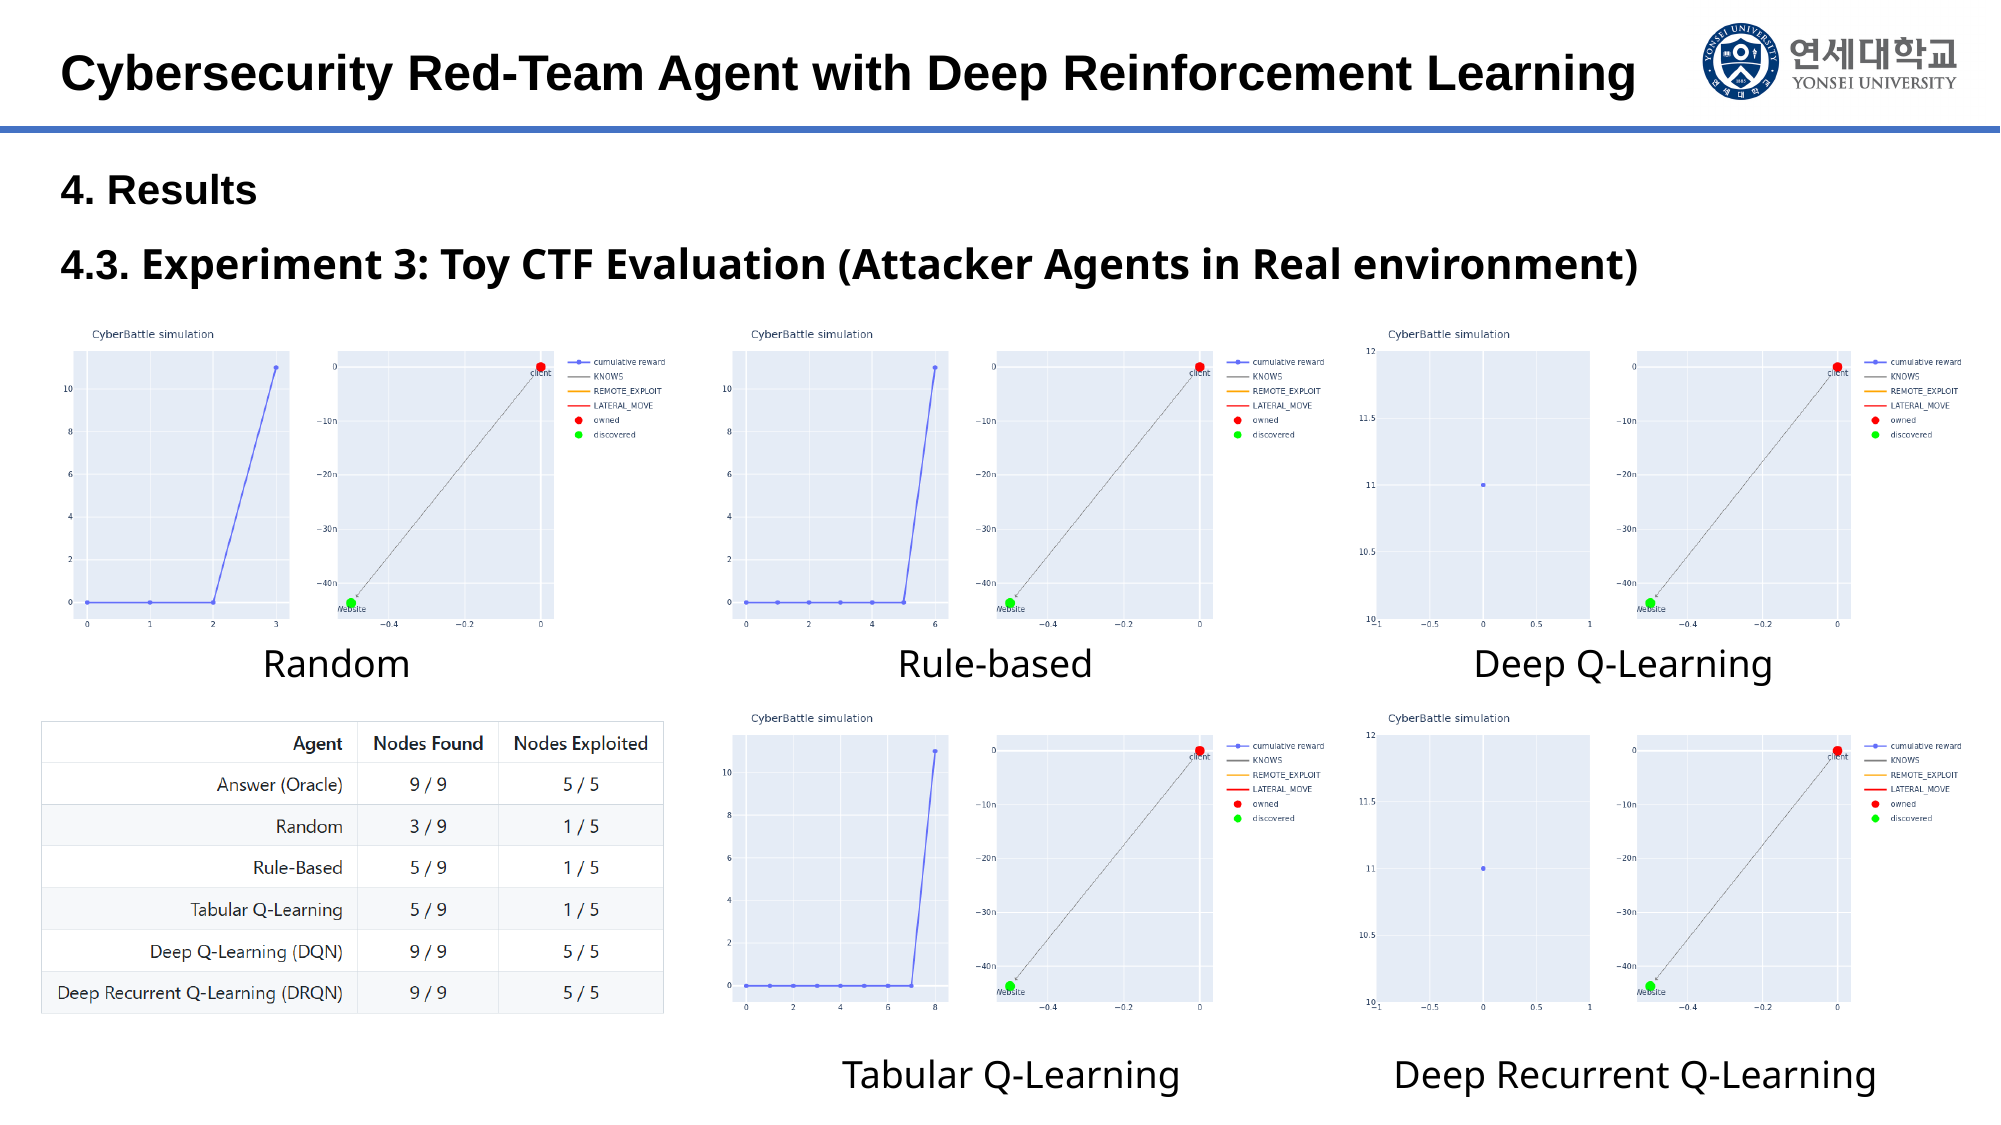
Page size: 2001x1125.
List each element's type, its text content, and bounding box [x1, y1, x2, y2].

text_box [1357, 708, 1967, 1104]
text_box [61, 324, 671, 694]
text_box Cybersecurity Red-Team Agent with Deep Reinforcement Learning [45, 32, 1680, 108]
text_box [1357, 324, 1967, 694]
text_box 4. Results 4.3. Experiment 3: Toy CTF Evaluation (Attacker Agents in Real environment) [45, 129, 1952, 1122]
picture [33, 715, 677, 1024]
picture [1686, 0, 1986, 125]
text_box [719, 708, 1330, 1104]
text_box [719, 324, 1330, 694]
